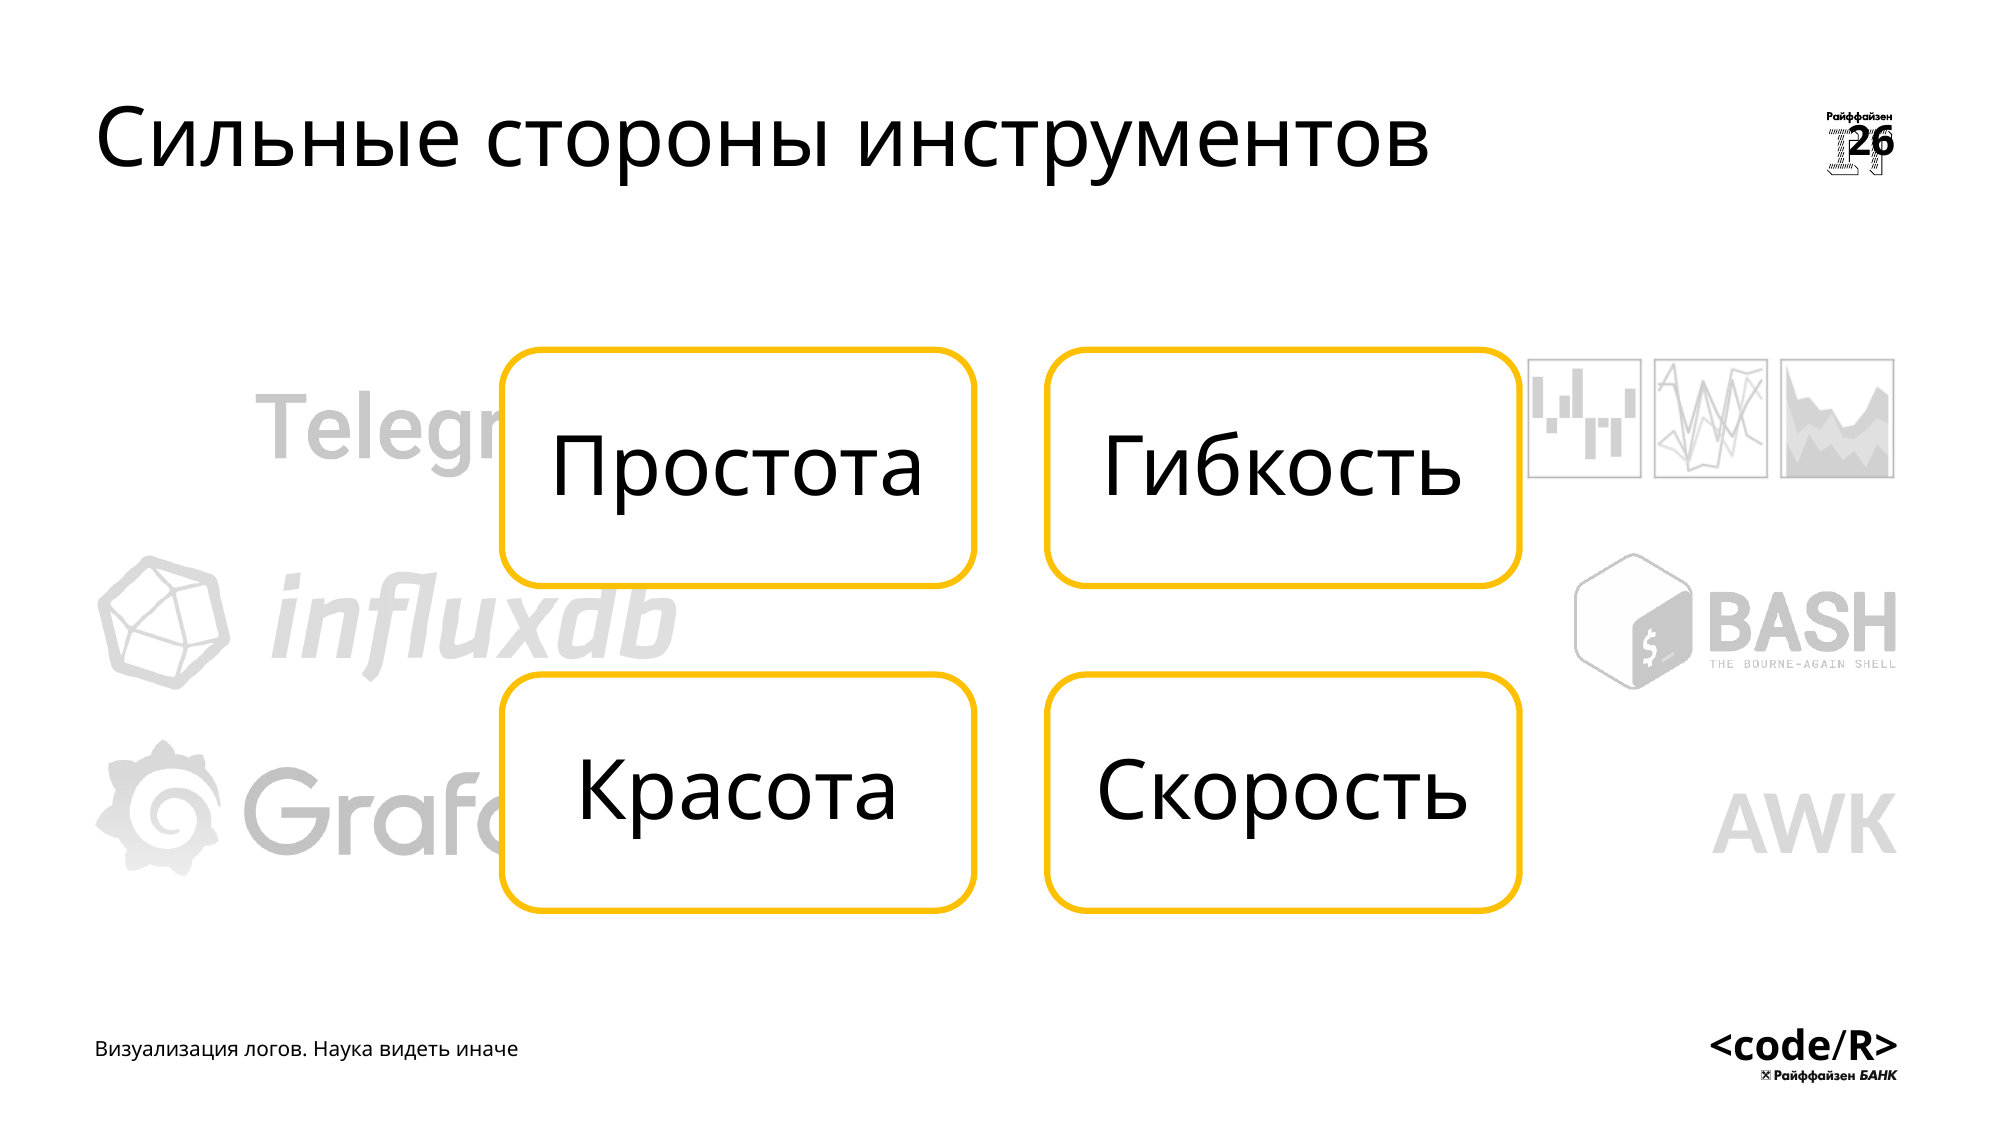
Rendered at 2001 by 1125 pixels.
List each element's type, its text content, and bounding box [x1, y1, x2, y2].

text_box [1631, 1011, 1914, 1083]
picture [95, 739, 668, 876]
text_box AWK Aho, Winberger, Kernigman [1696, 754, 1914, 879]
picture [1212, 344, 1899, 491]
text_box 26 [1753, 94, 1896, 189]
picture [1574, 553, 1896, 690]
picture [94, 349, 788, 479]
picture [94, 553, 691, 690]
title Сильные стороны инструментов [94, 94, 1753, 189]
text_box Красота [500, 673, 976, 912]
text_box Простота [500, 348, 976, 588]
text_box Гибкость [1046, 348, 1521, 588]
text_box Скорость [1046, 673, 1521, 912]
footer Визуализация логов. Наука видеть иначе [94, 1033, 910, 1063]
